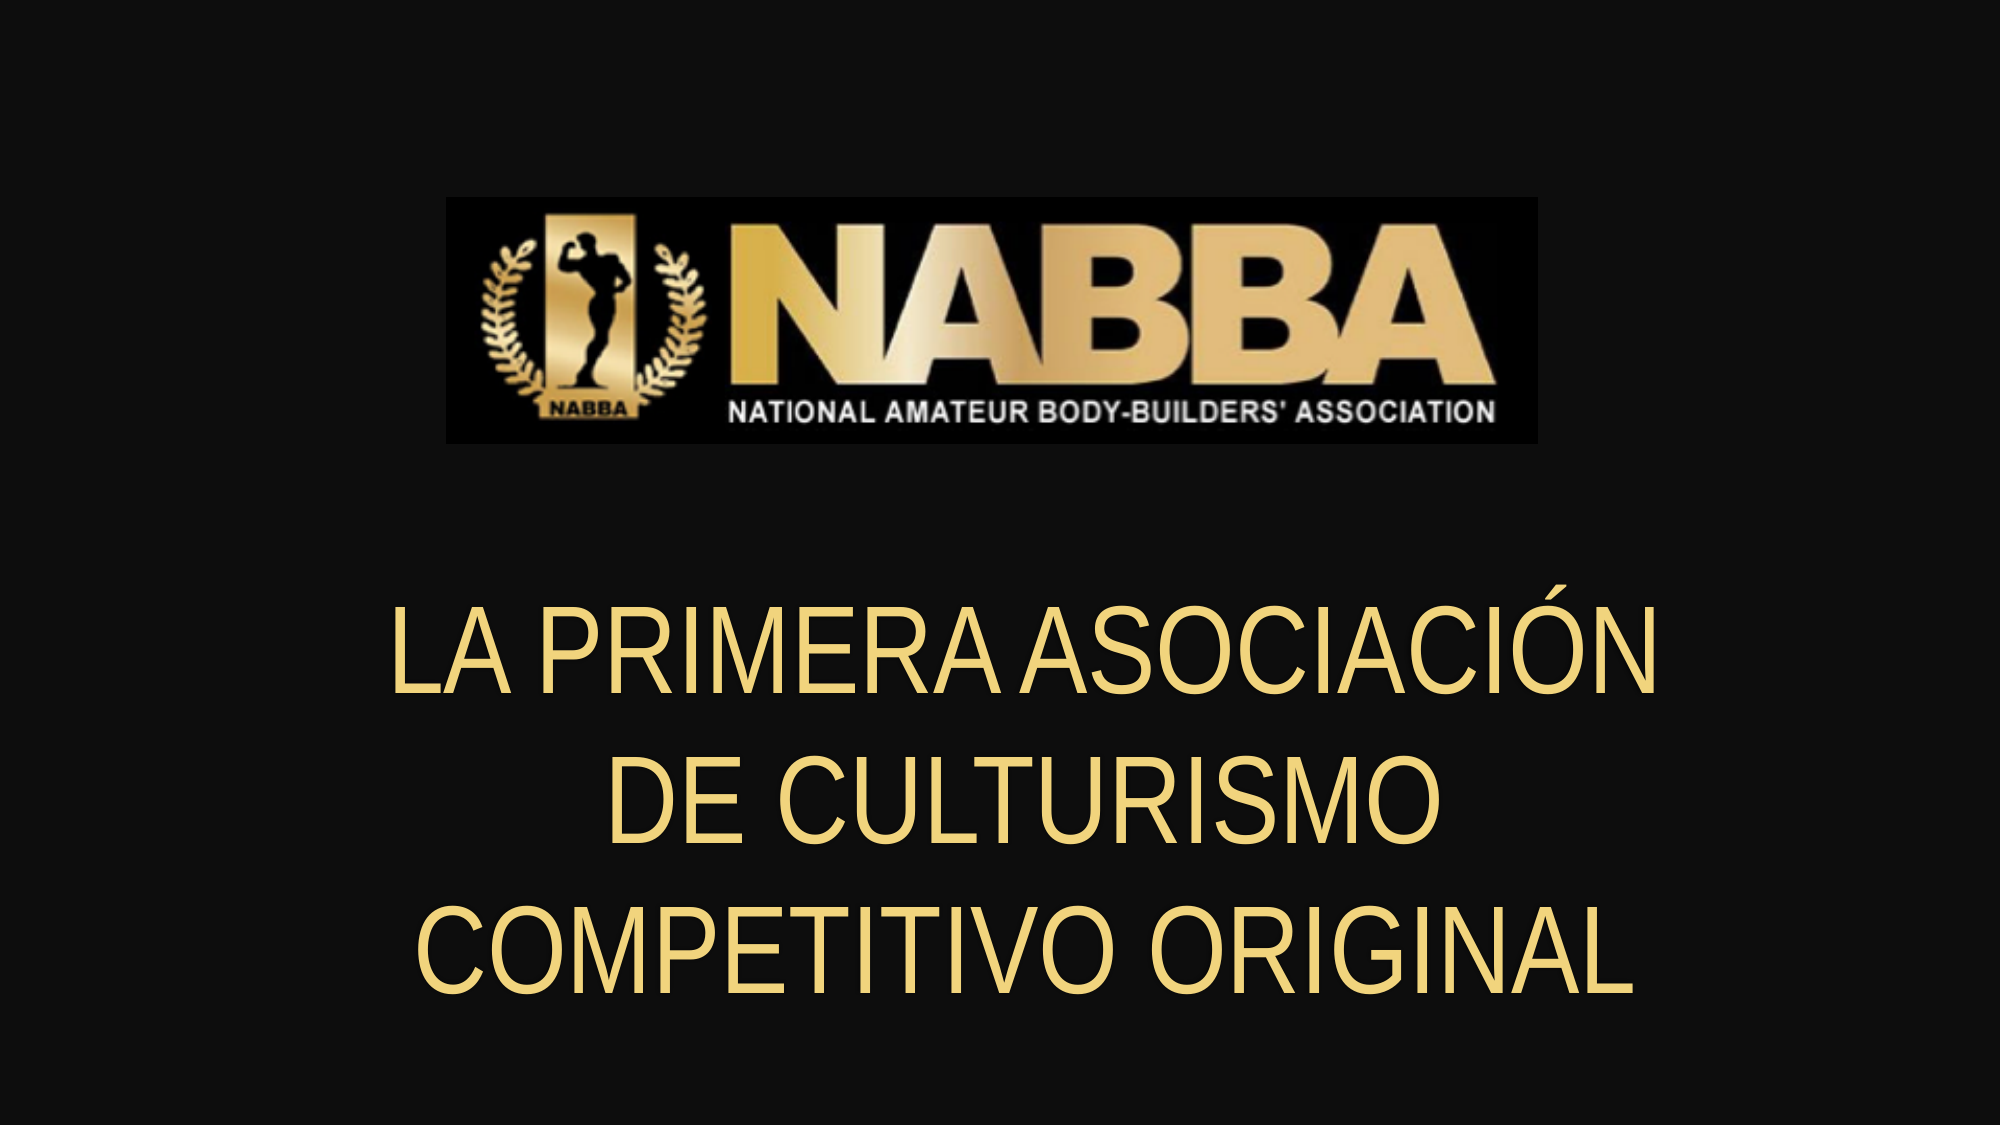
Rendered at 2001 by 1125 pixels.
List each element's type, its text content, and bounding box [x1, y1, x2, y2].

title LA PRIMERA ASOCIACIÓN DE CULTURISMO COMPETITIVO ORIGINAL [359, 551, 1691, 1027]
picture [446, 197, 1539, 444]
